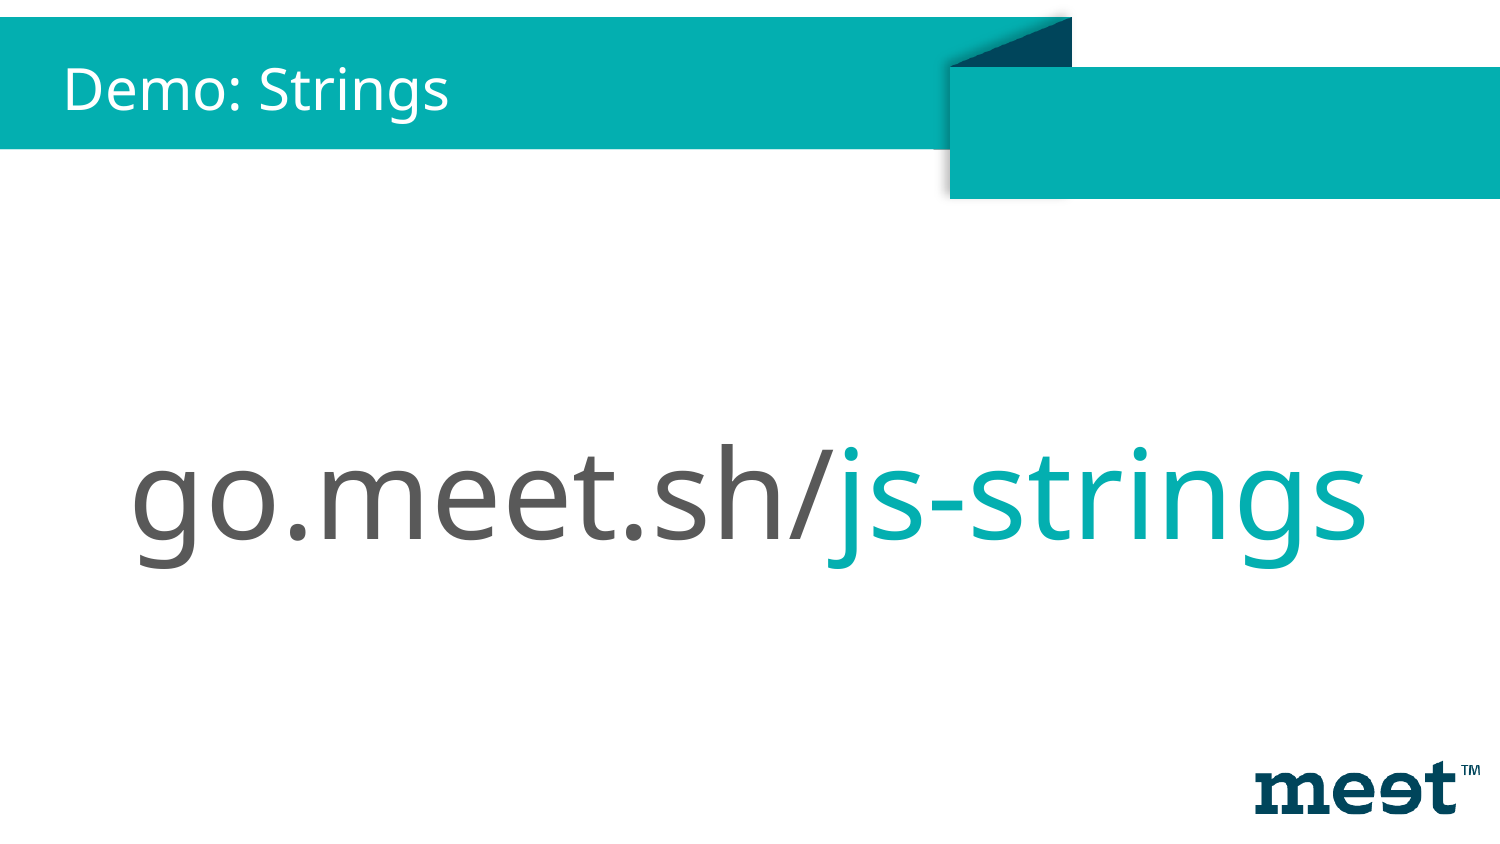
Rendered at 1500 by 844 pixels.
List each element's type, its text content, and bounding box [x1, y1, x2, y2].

text_box Demo: Strings [48, 36, 879, 131]
picture [0, 0, 1500, 844]
text_box go.meet.sh/js-strings [51, 218, 1449, 739]
